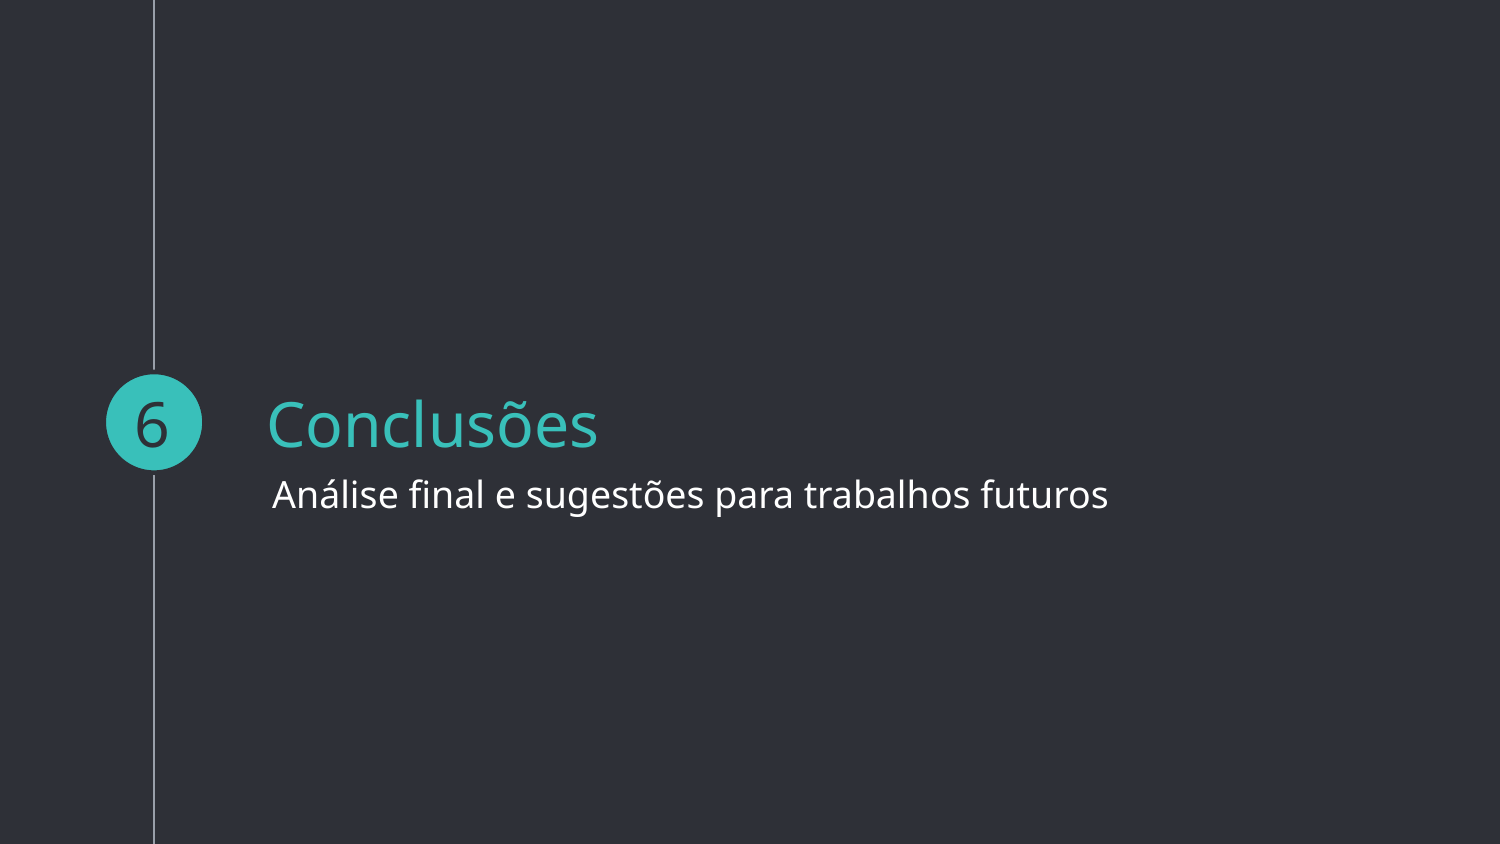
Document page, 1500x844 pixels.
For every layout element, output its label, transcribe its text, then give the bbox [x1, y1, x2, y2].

text_box 6 [86, 373, 218, 471]
title Conclusões [250, 378, 1362, 466]
subtitle Análise final e sugestões para trabalhos futuros [257, 456, 1394, 515]
